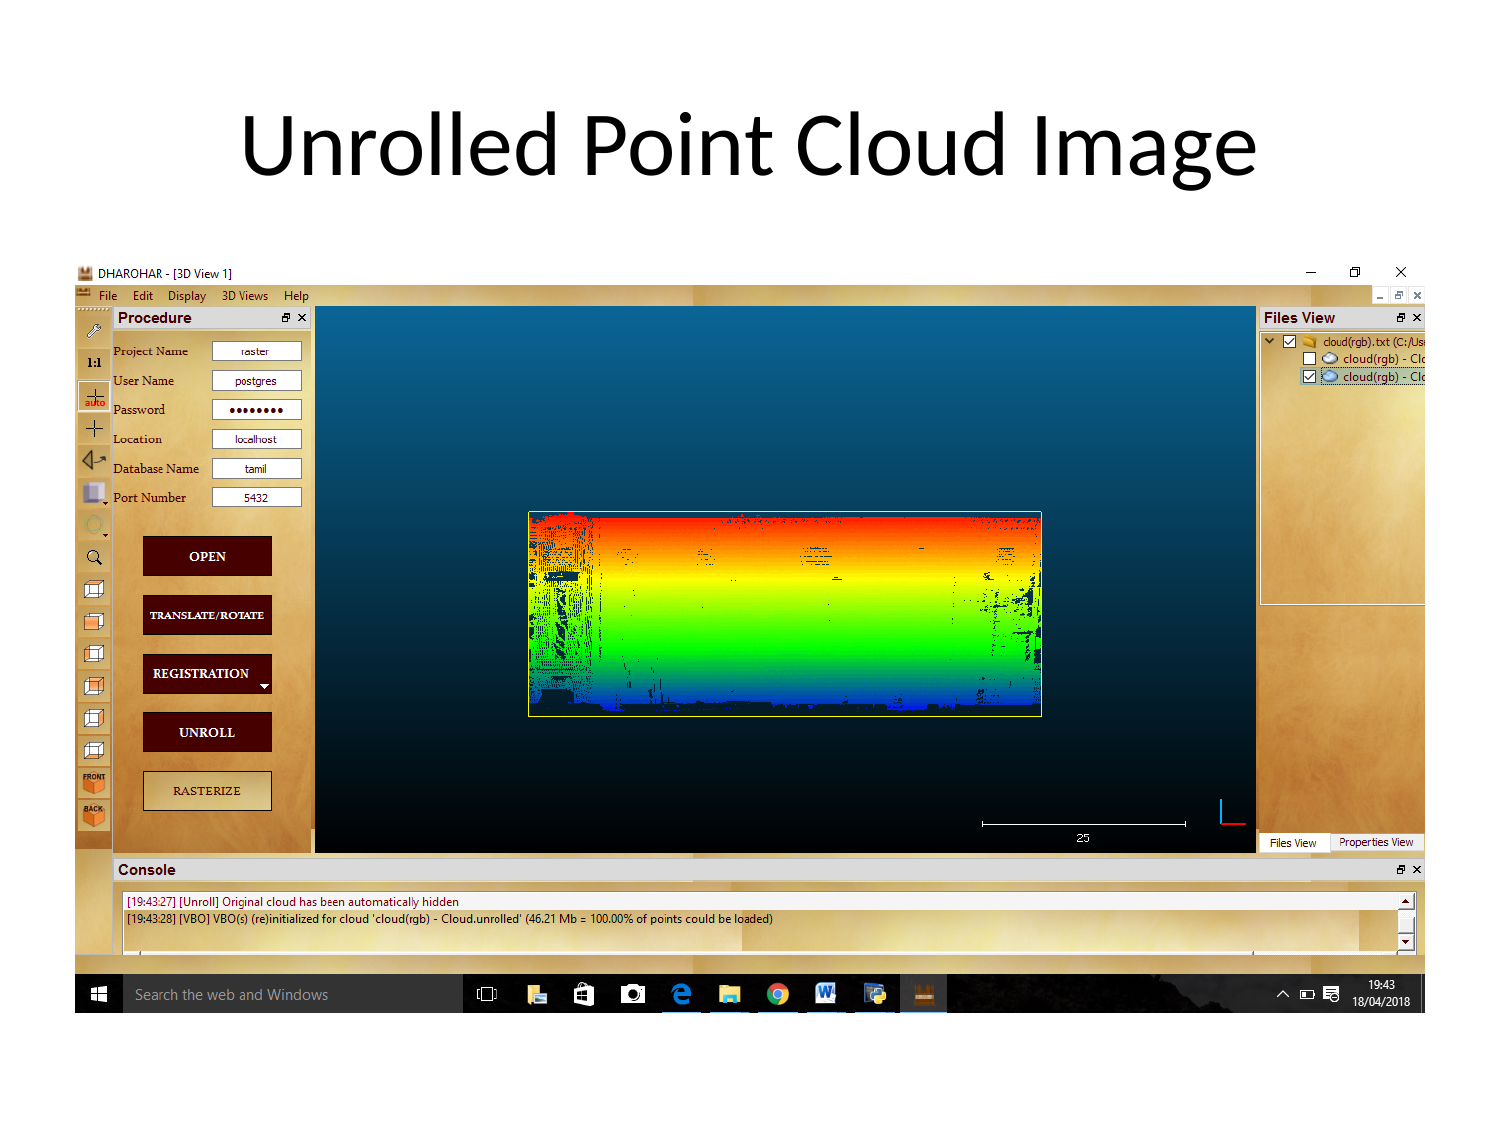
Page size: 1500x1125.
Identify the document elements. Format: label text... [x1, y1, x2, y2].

picture [74, 262, 1426, 1013]
title Unrolled Point Cloud Image [75, 45, 1425, 233]
